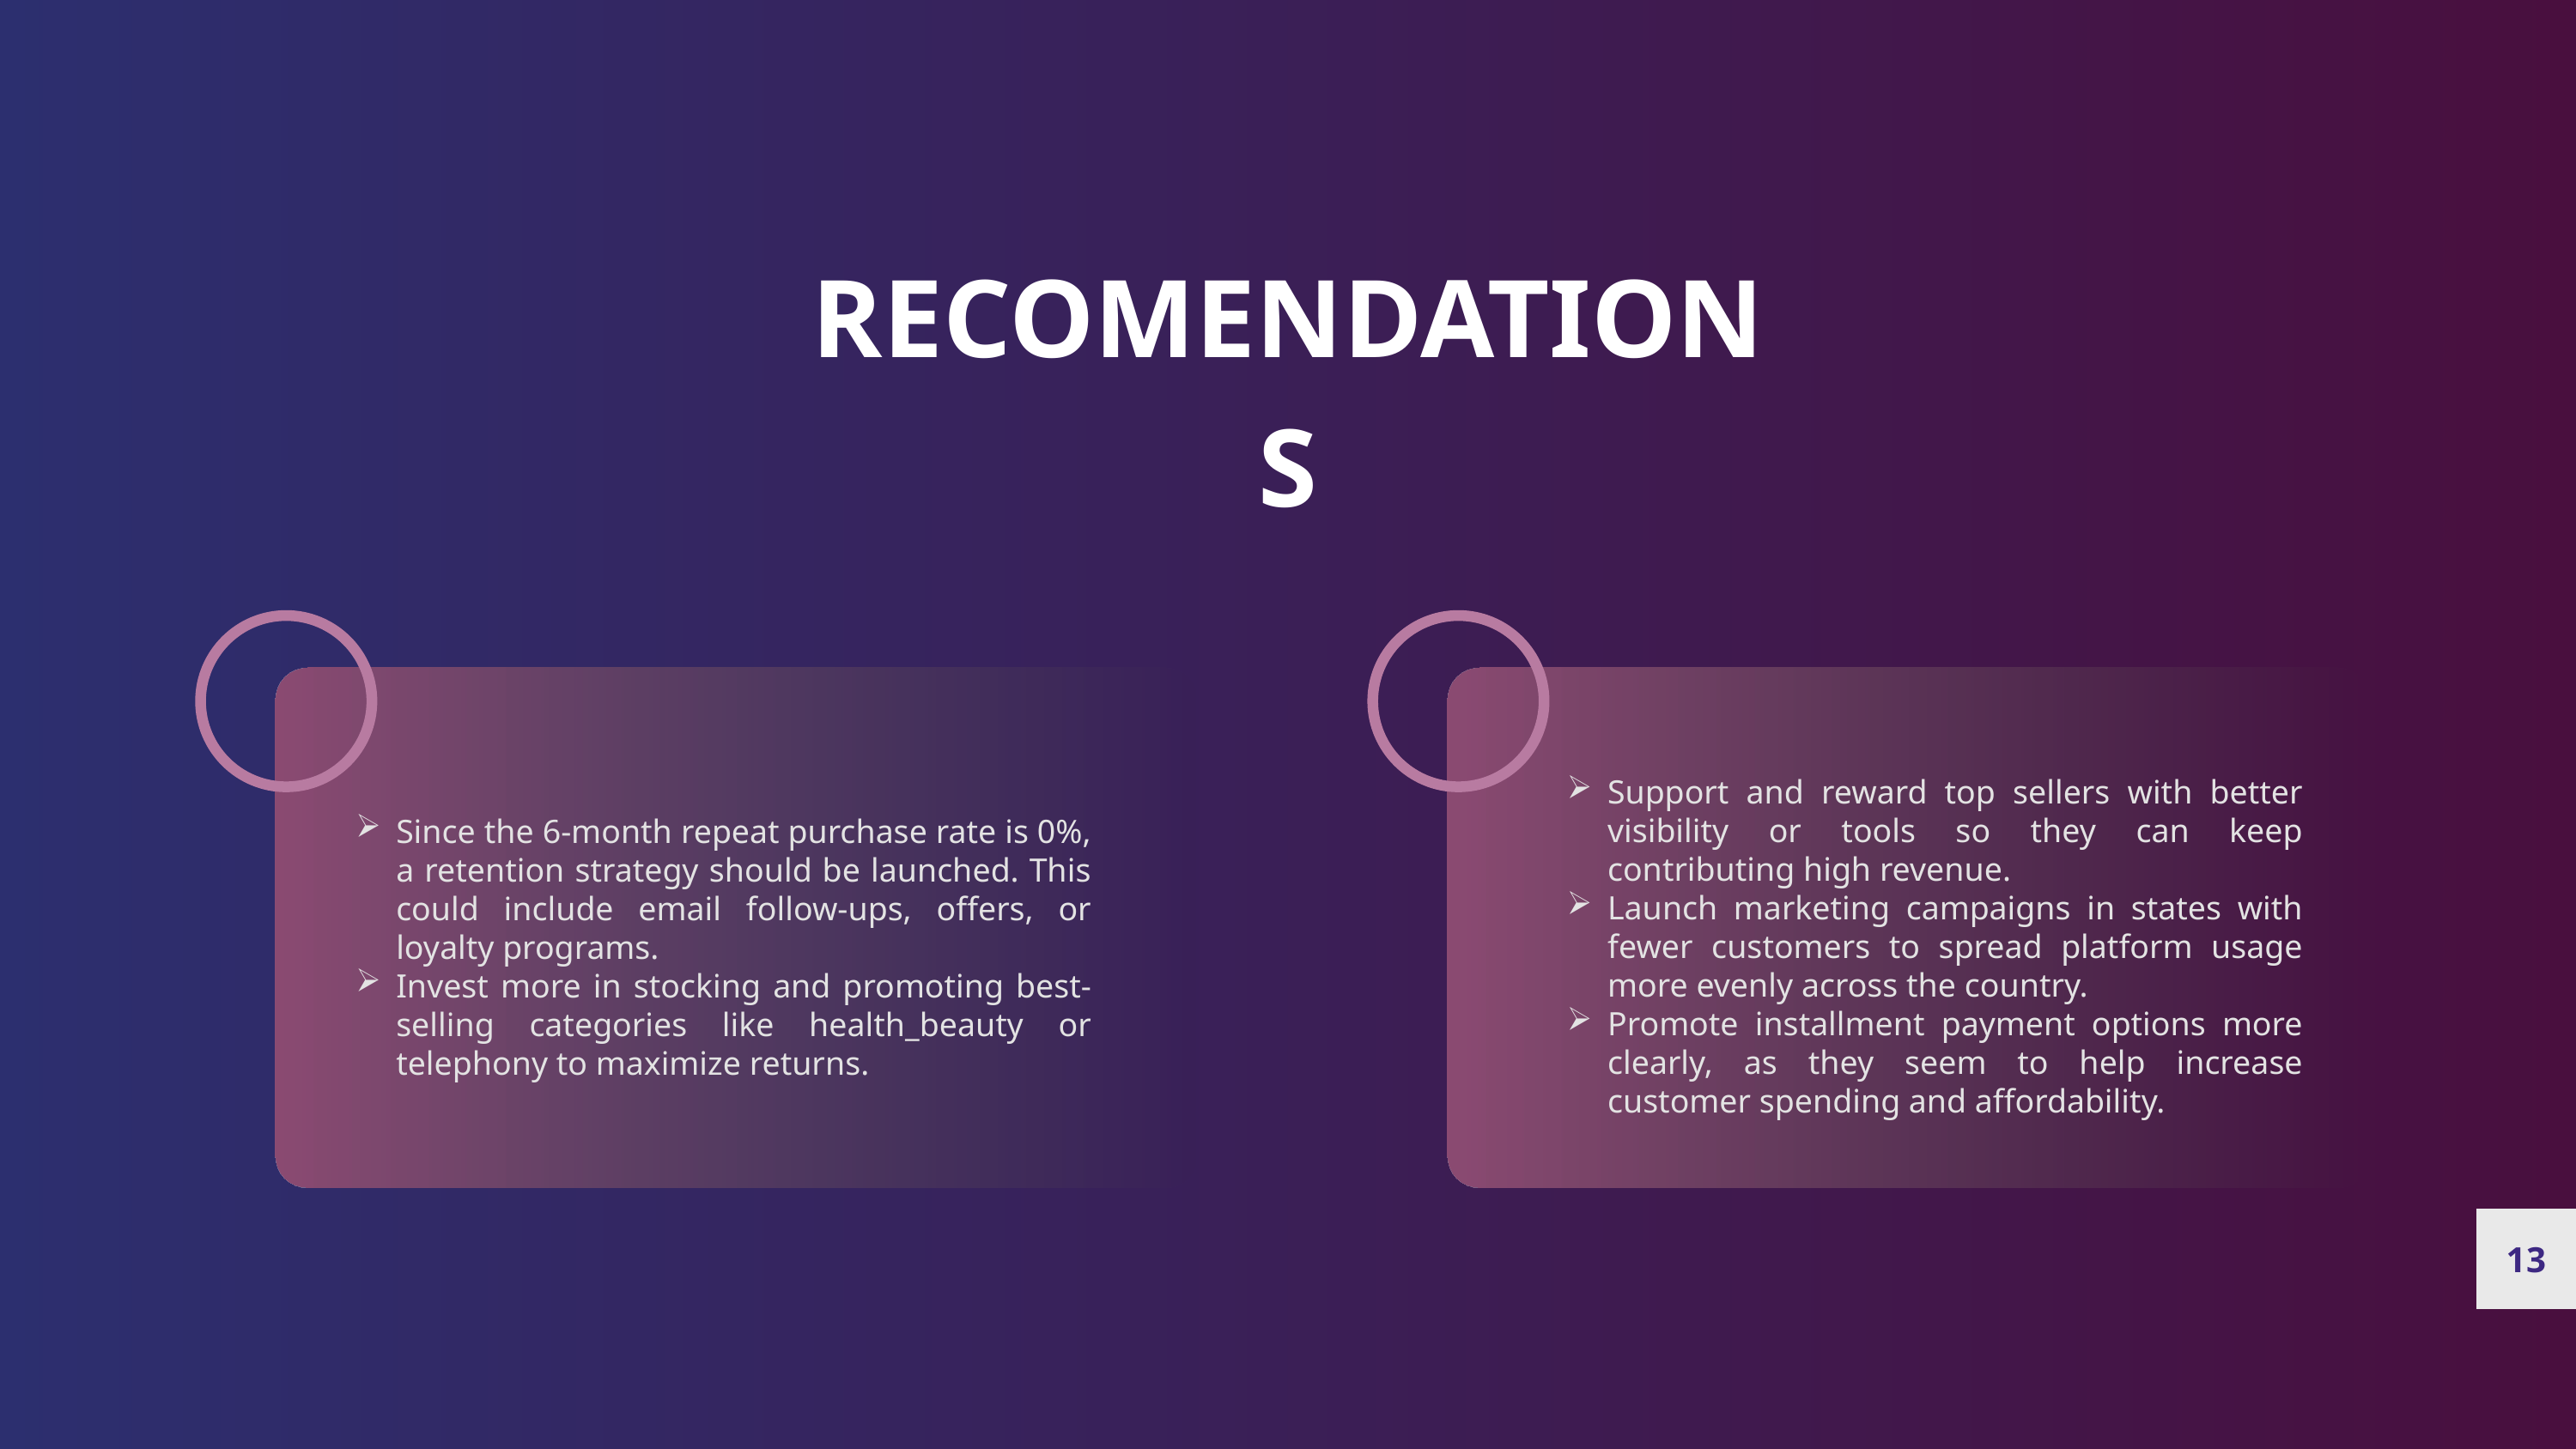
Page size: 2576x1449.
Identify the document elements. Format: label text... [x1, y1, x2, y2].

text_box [1446, 667, 2370, 1188]
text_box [1372, 615, 1545, 787]
text_box RECOMENDATIONS [783, 230, 1793, 529]
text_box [200, 615, 373, 787]
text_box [2476, 1209, 2576, 1309]
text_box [274, 667, 1198, 1188]
